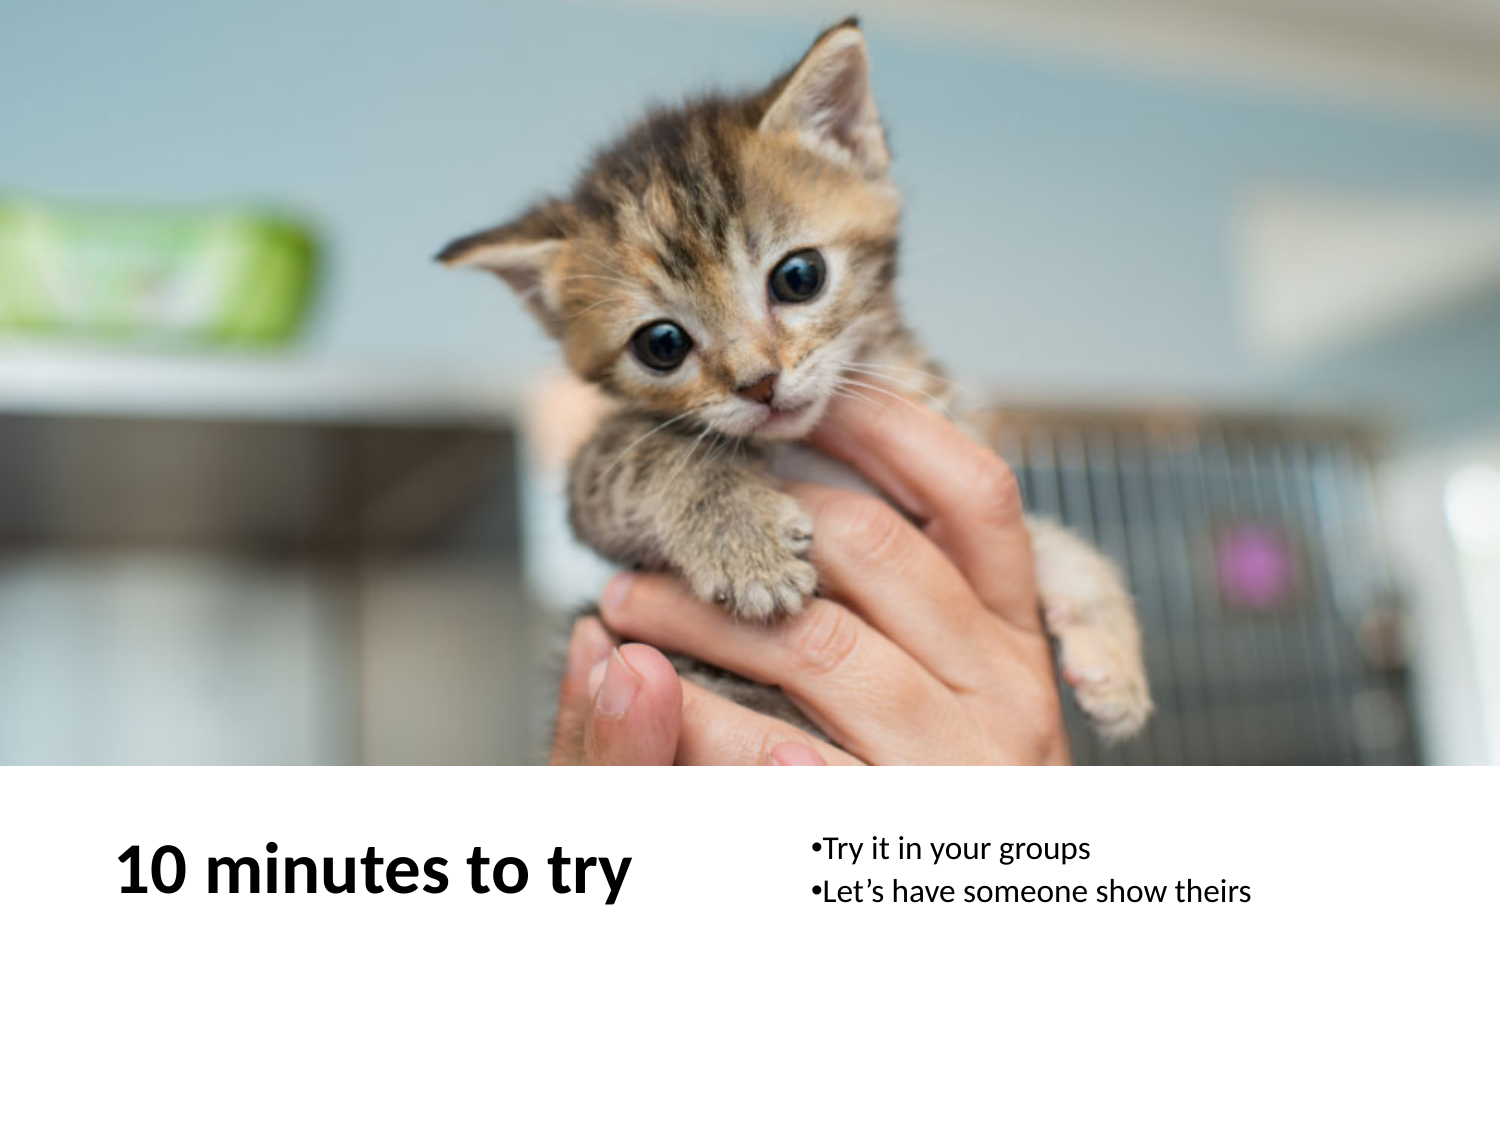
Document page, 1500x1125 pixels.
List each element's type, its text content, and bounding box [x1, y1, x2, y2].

title 10 minutes to try [99, 774, 717, 995]
list Try it in your groups Let’s have someone show theirs [796, 774, 1403, 995]
picture [0, 0, 1500, 766]
